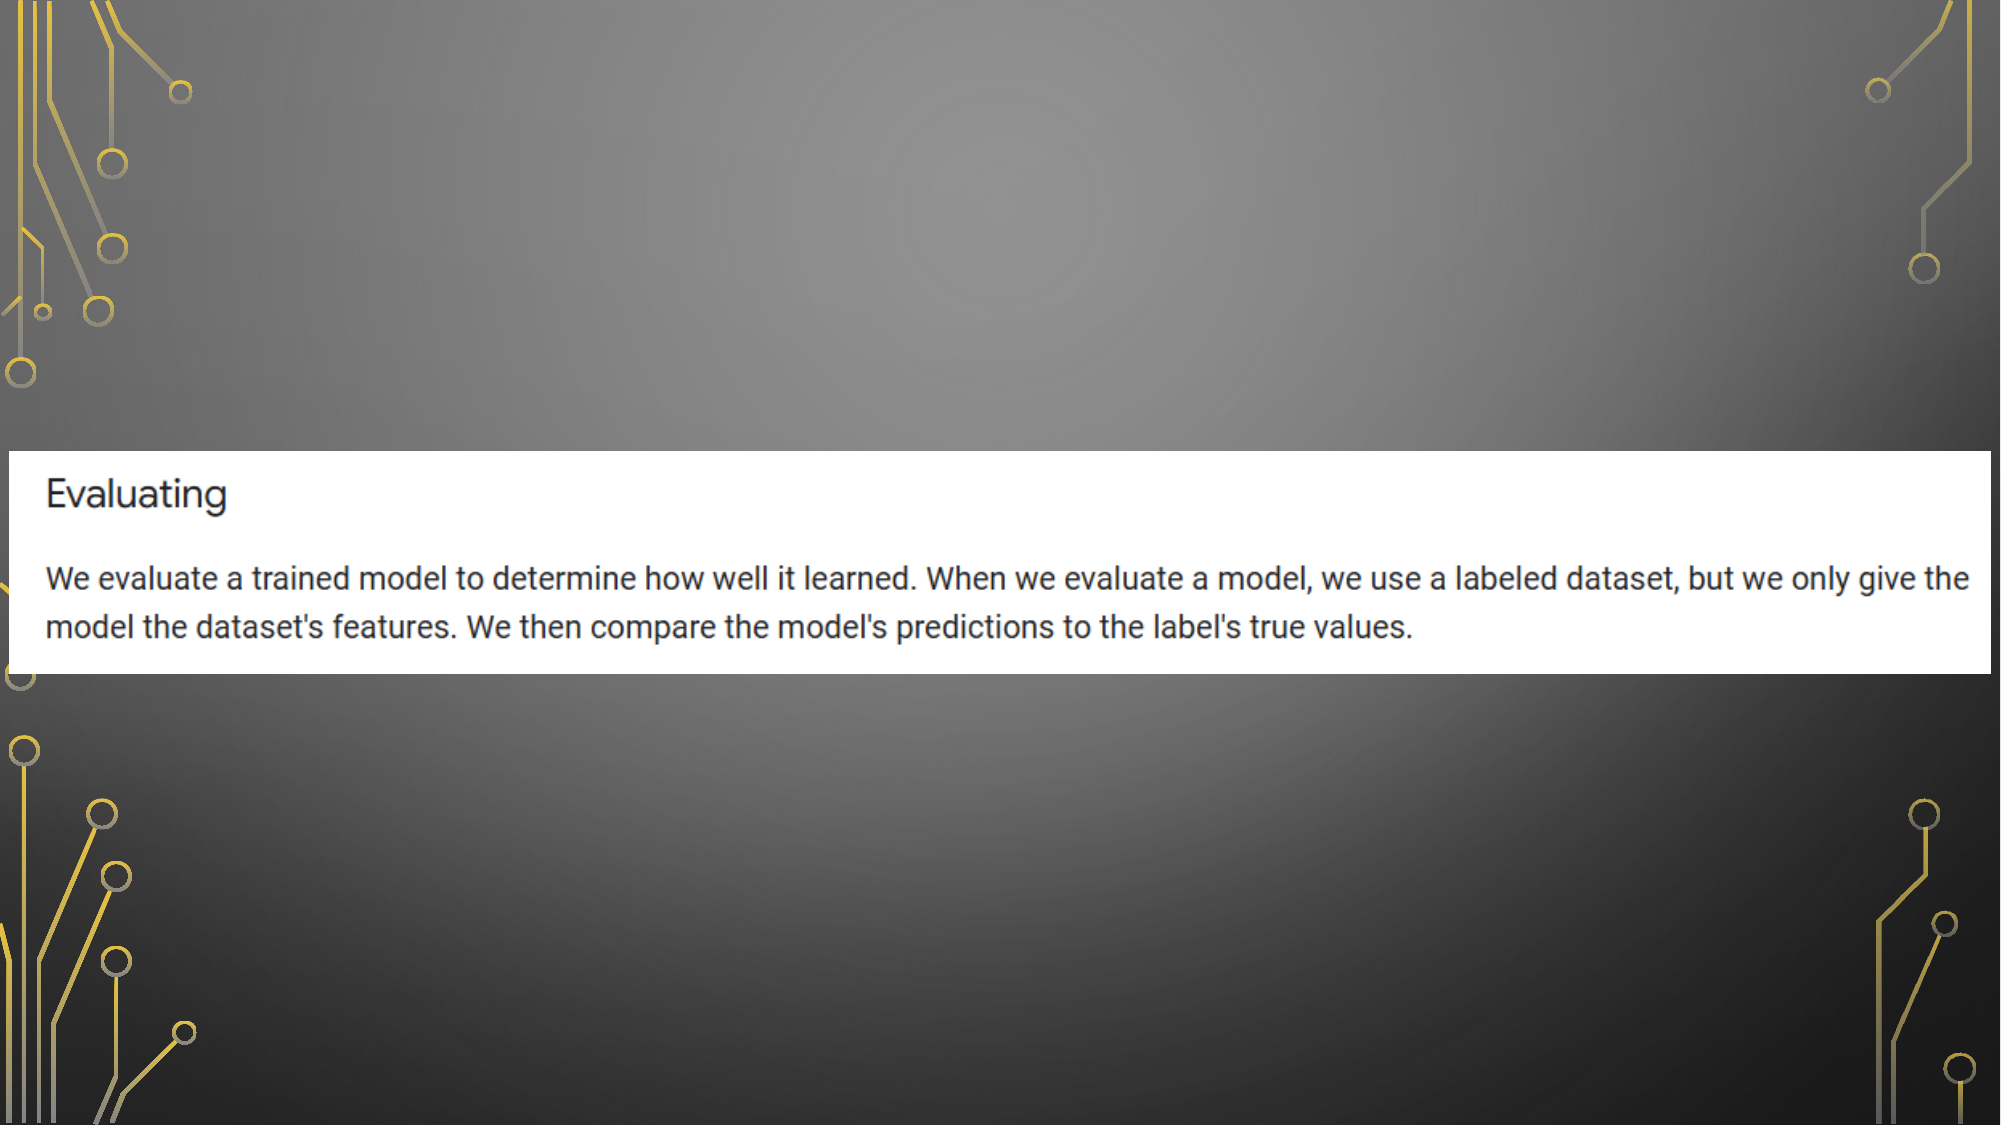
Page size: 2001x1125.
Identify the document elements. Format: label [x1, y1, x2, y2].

picture [9, 451, 1991, 674]
